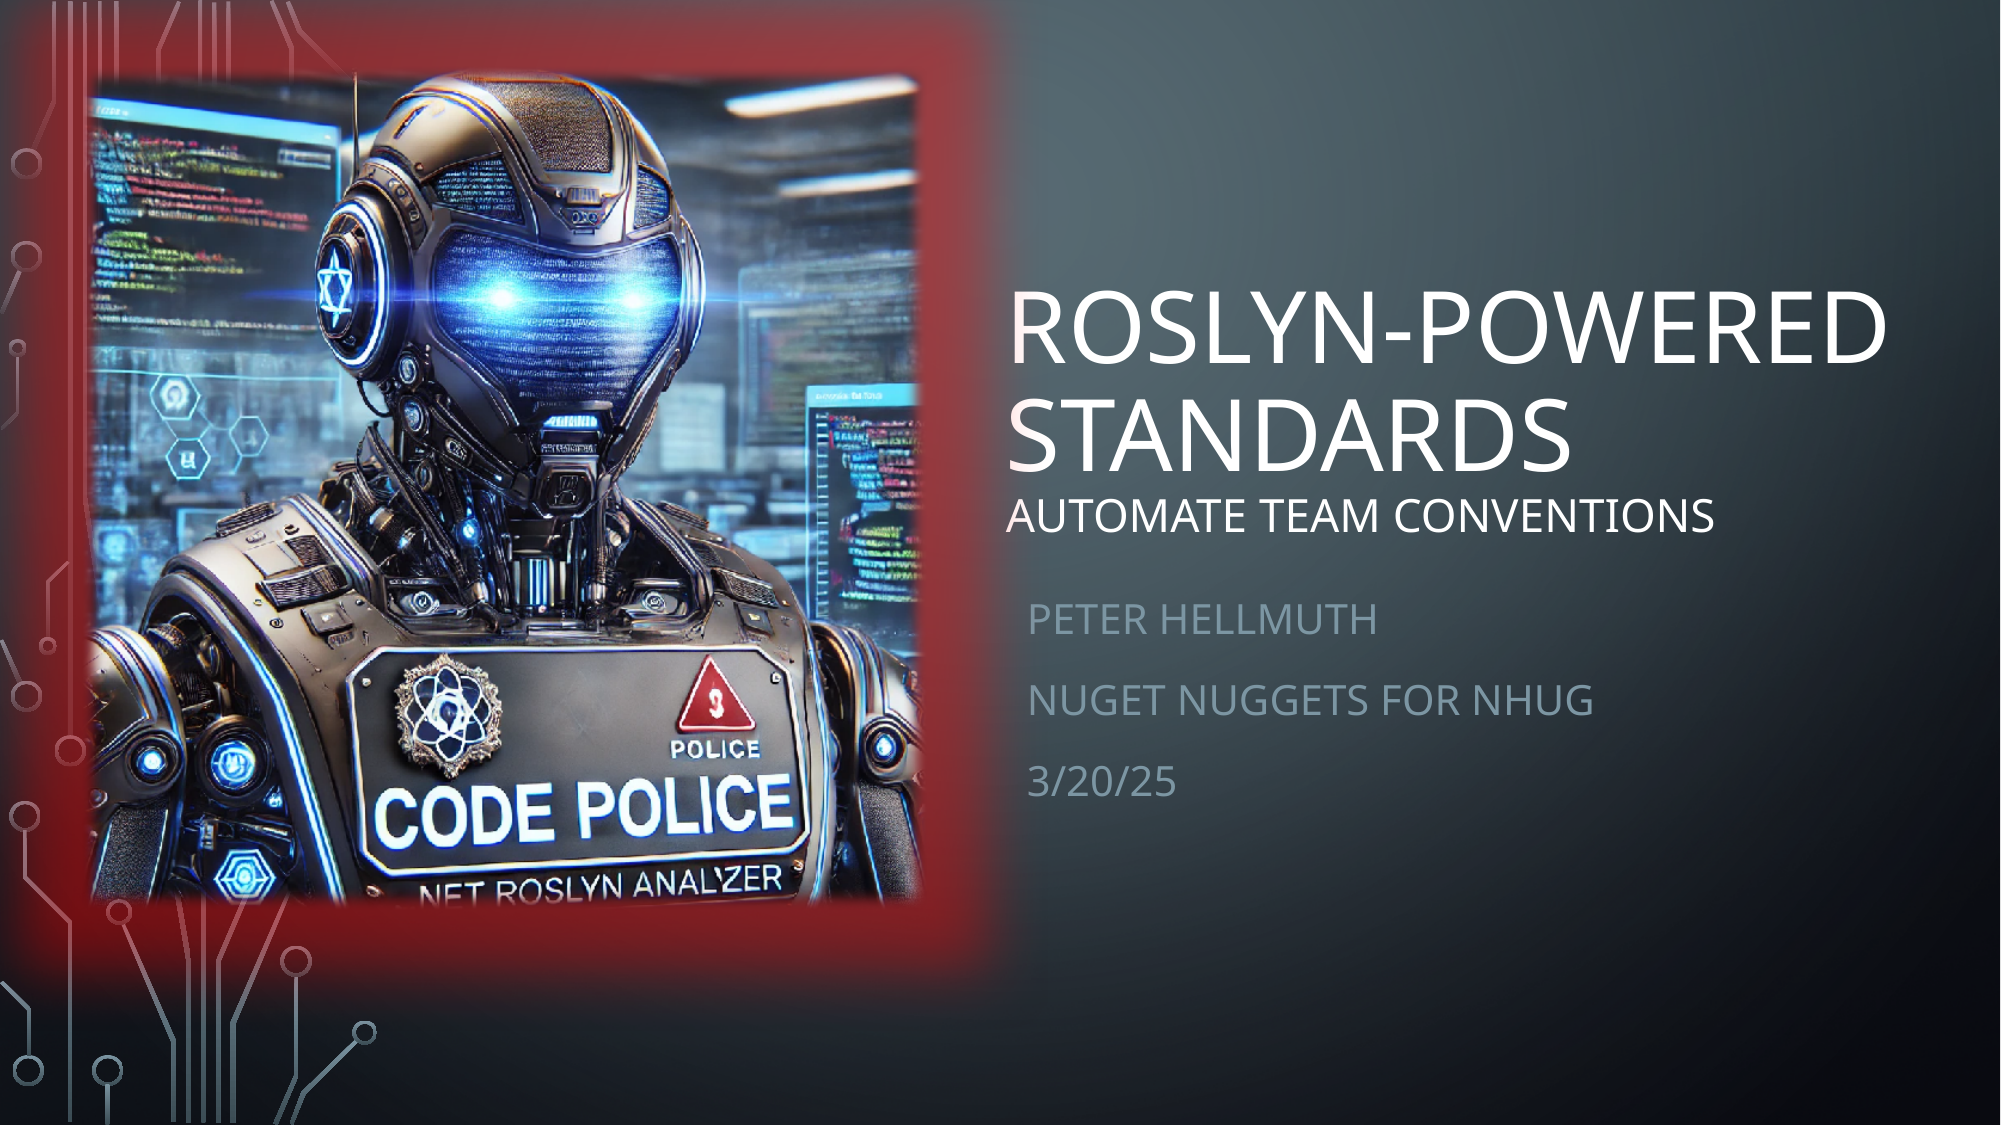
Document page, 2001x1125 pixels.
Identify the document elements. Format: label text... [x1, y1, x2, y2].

picture [82, 66, 927, 911]
title Roslyn-Powered Standards Automate Team Conventions [999, 66, 1944, 550]
subtitle Peter hellmuth nuget nuggets for NHUG 3/20/25 [1011, 575, 1750, 863]
